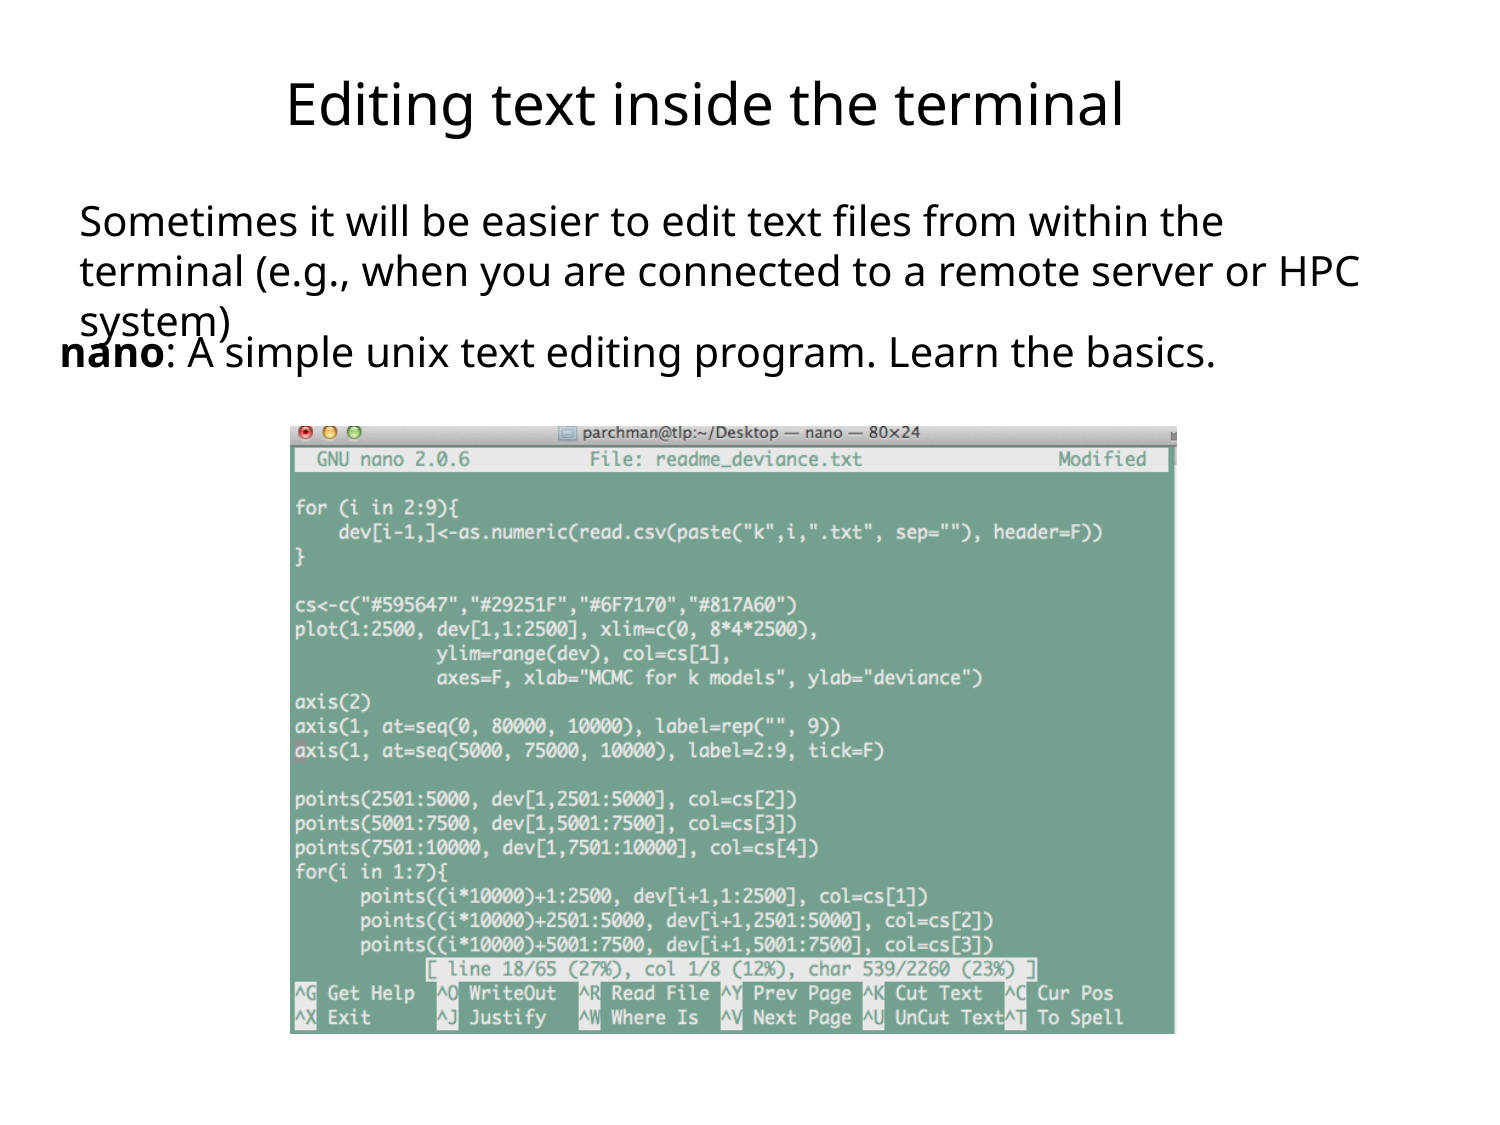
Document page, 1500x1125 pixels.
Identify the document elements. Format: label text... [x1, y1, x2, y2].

picture [290, 426, 1177, 1034]
text_box nano: A simple unix text editing program. Learn the basics. [44, 318, 1232, 384]
text_box Editing text inside the terminal [270, 59, 1141, 145]
text_box Sometimes it will be easier to edit text files from within the terminal (e.g., when you are connected to a remote server or HPC system) [64, 186, 1403, 352]
